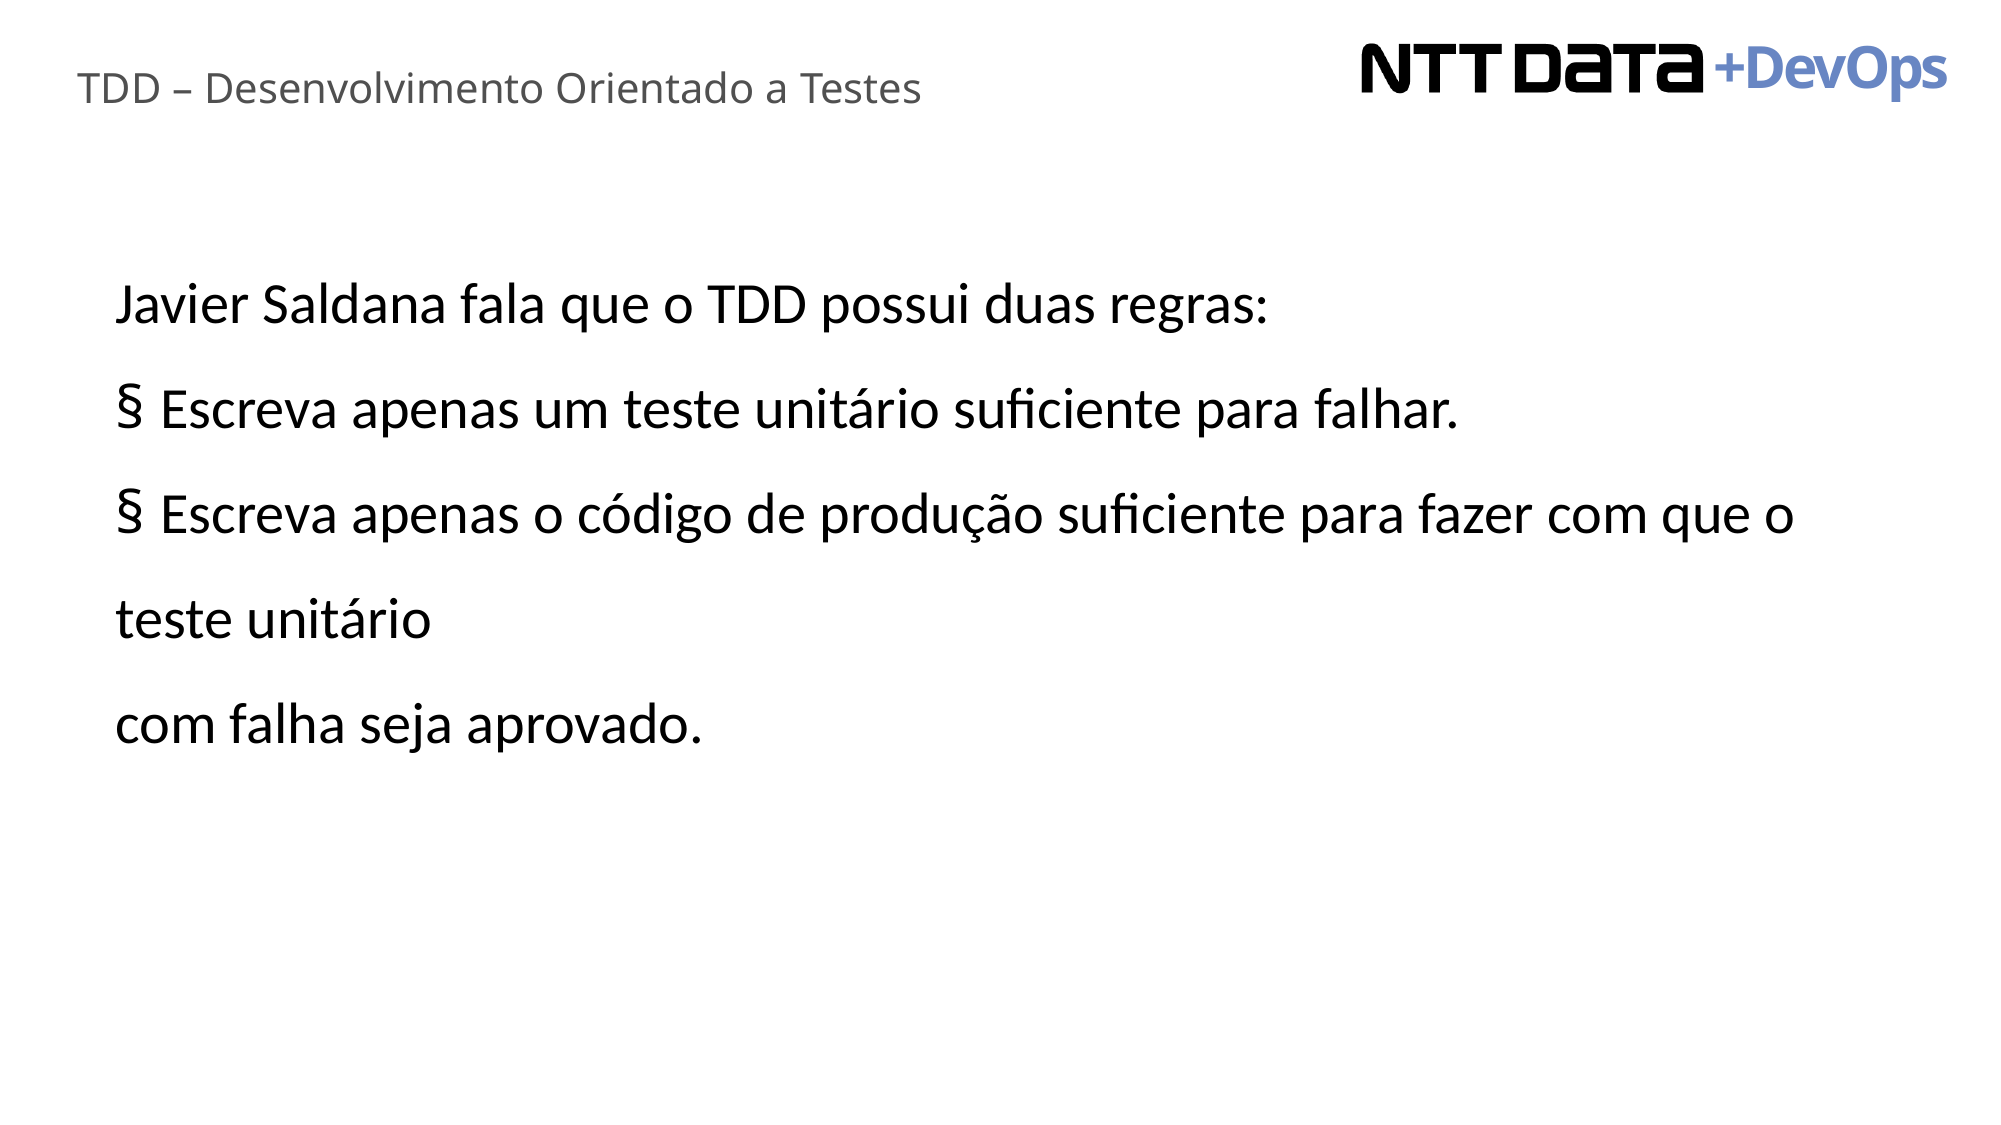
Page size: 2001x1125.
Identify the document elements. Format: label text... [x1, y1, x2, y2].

text_box Javier Saldana fala que o TDD possui duas regras: § Escreva apenas um teste unitário suficiente para falhar. § Escreva apenas o código de produção suficiente para fazer com que o teste unitário com falha seja aprovado. [100, 222, 1842, 762]
title TDD – Desenvolvimento Orientado a Testes [62, 31, 1153, 149]
picture [1337, 19, 1726, 116]
